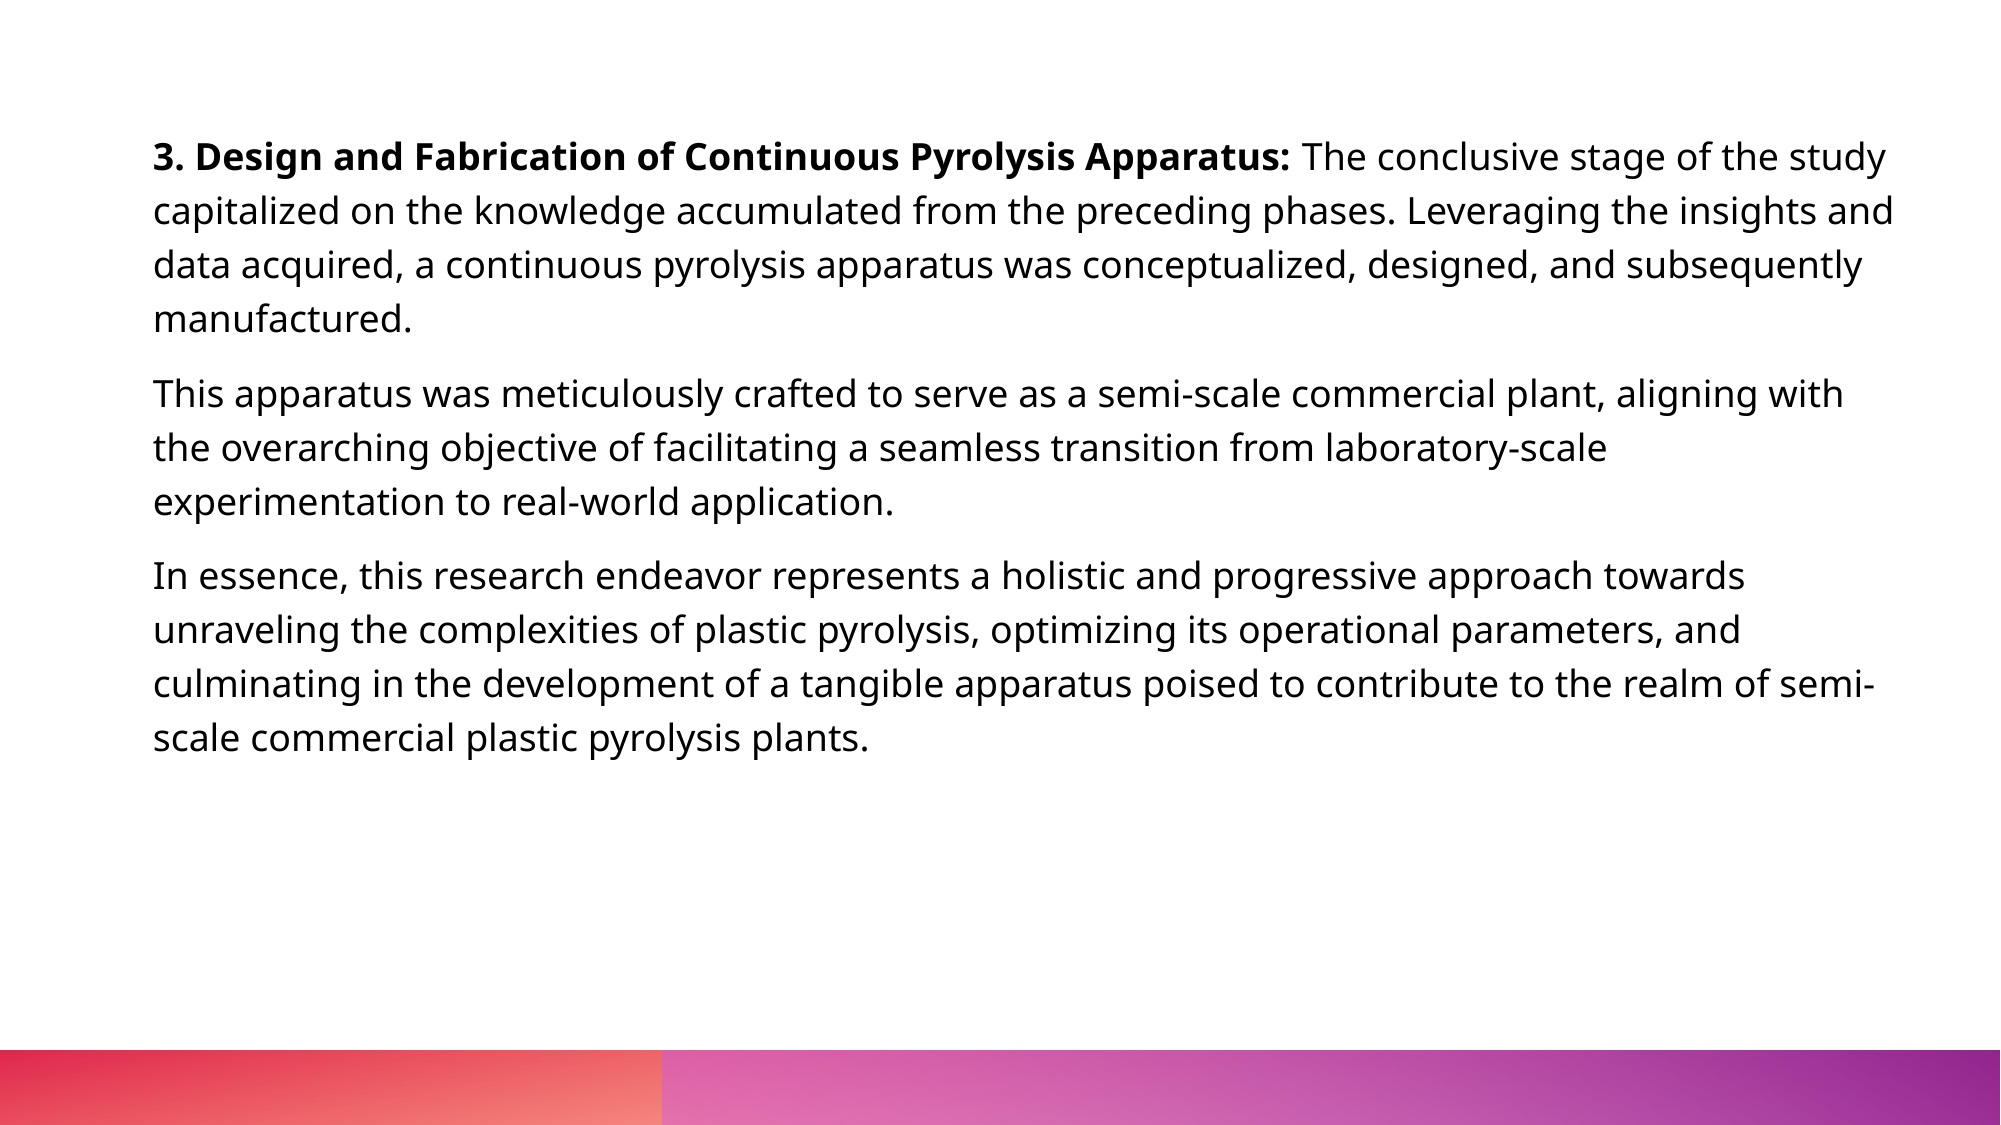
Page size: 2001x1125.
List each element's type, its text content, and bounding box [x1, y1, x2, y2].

list 3. Design and Fabrication of Continuous Pyrolysis Apparatus: The conclusive stage of the study capitalized on the knowledge accumulated from the preceding phases. Leveraging the insights and data acquired, a continuous pyrolysis apparatus was conceptualized, designed, and subsequently manufactured. This apparatus was meticulously crafted to serve as a semi-scale commercial plant, aligning with the overarching objective of facilitating a seamless transition from laboratory-scale experimentation to real-world application. In essence, this research endeavor represents a holistic and progressive approach towards unraveling the complexities of plastic pyrolysis, optimizing its operational parameters, and culminating in the development of a tangible apparatus poised to contribute to the realm of semi-scale commercial plastic pyrolysis plants. [153, 123, 1905, 1044]
